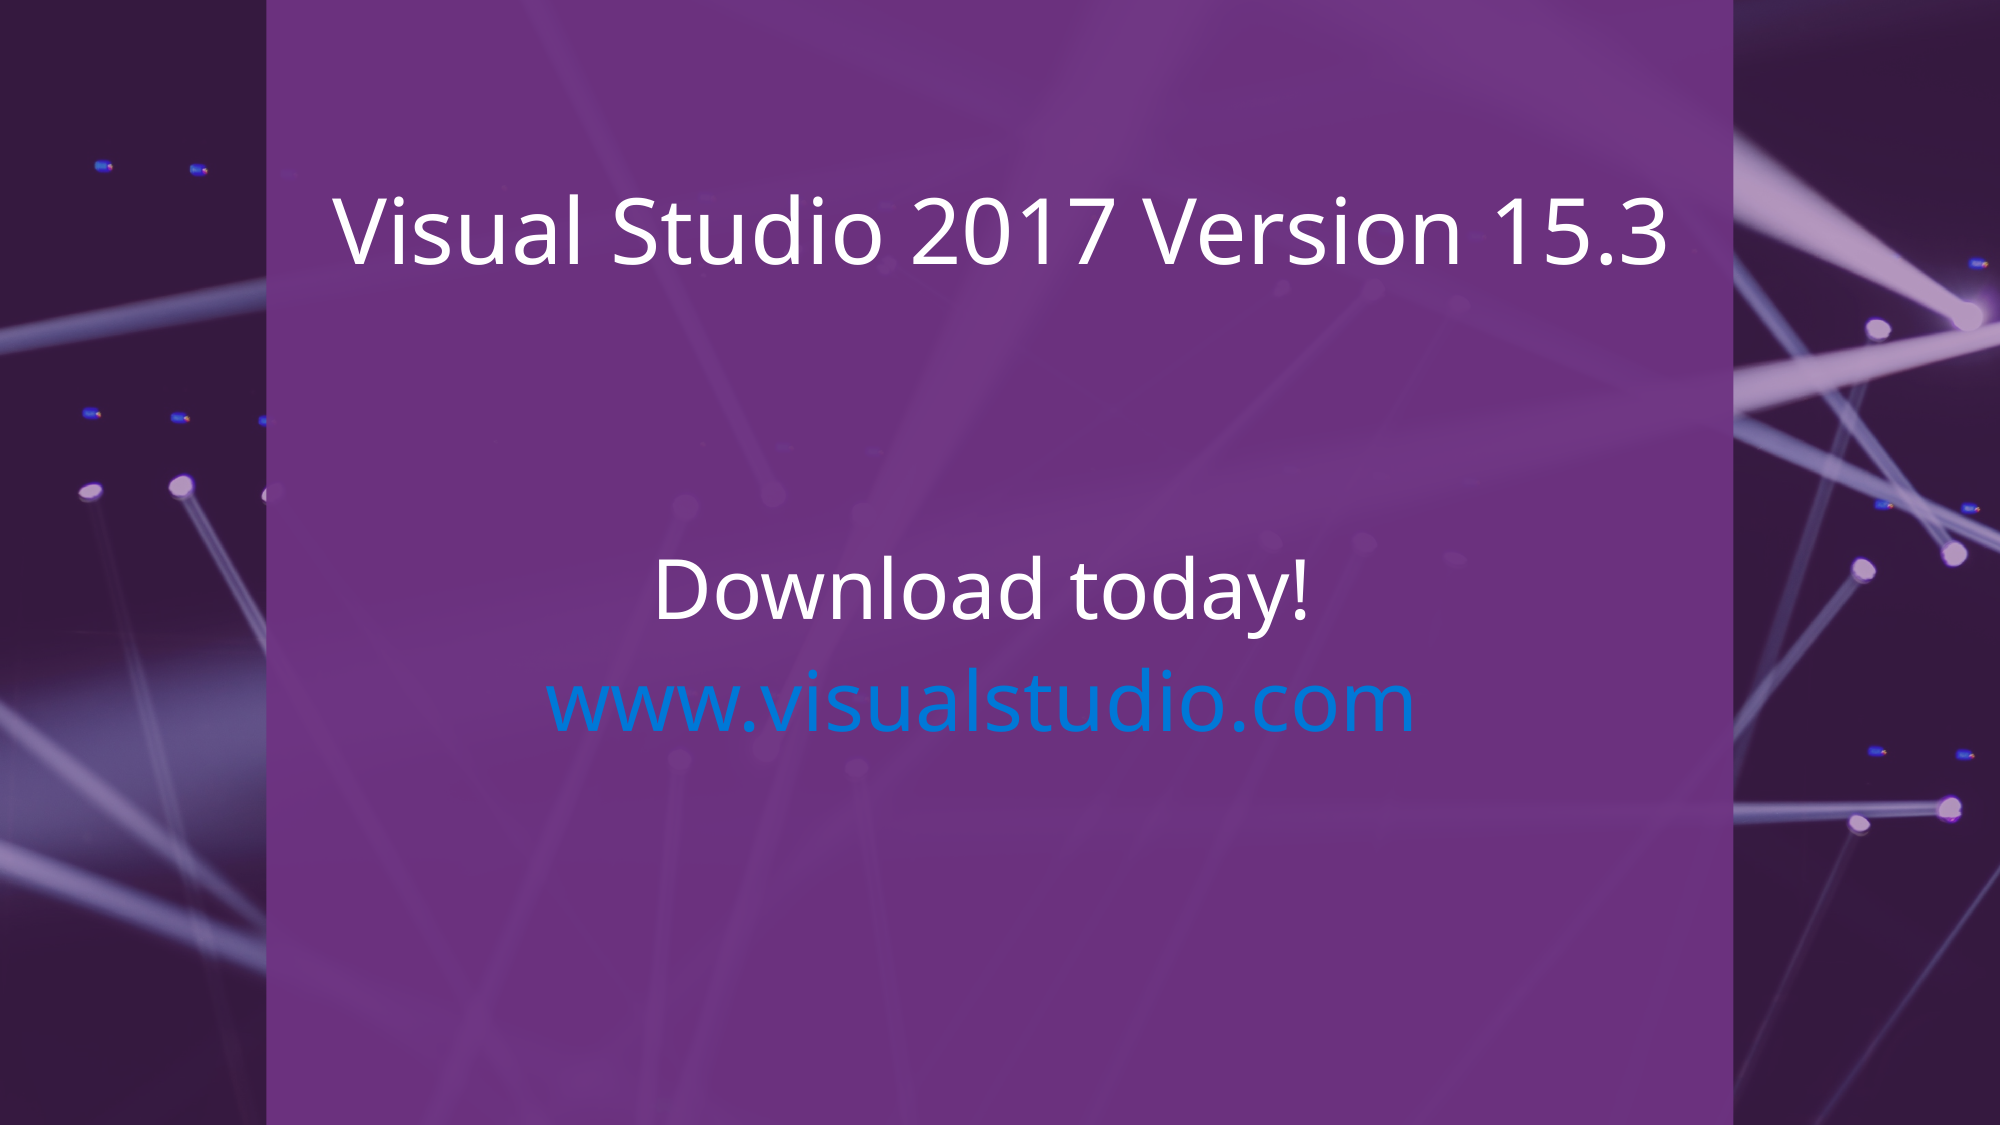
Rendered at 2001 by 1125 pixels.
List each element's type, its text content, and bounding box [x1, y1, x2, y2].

text_box Download today! www.visualstudio.com [447, 523, 1517, 879]
text_box Visual Studio 2017 Version 15.3 [292, 161, 1712, 309]
